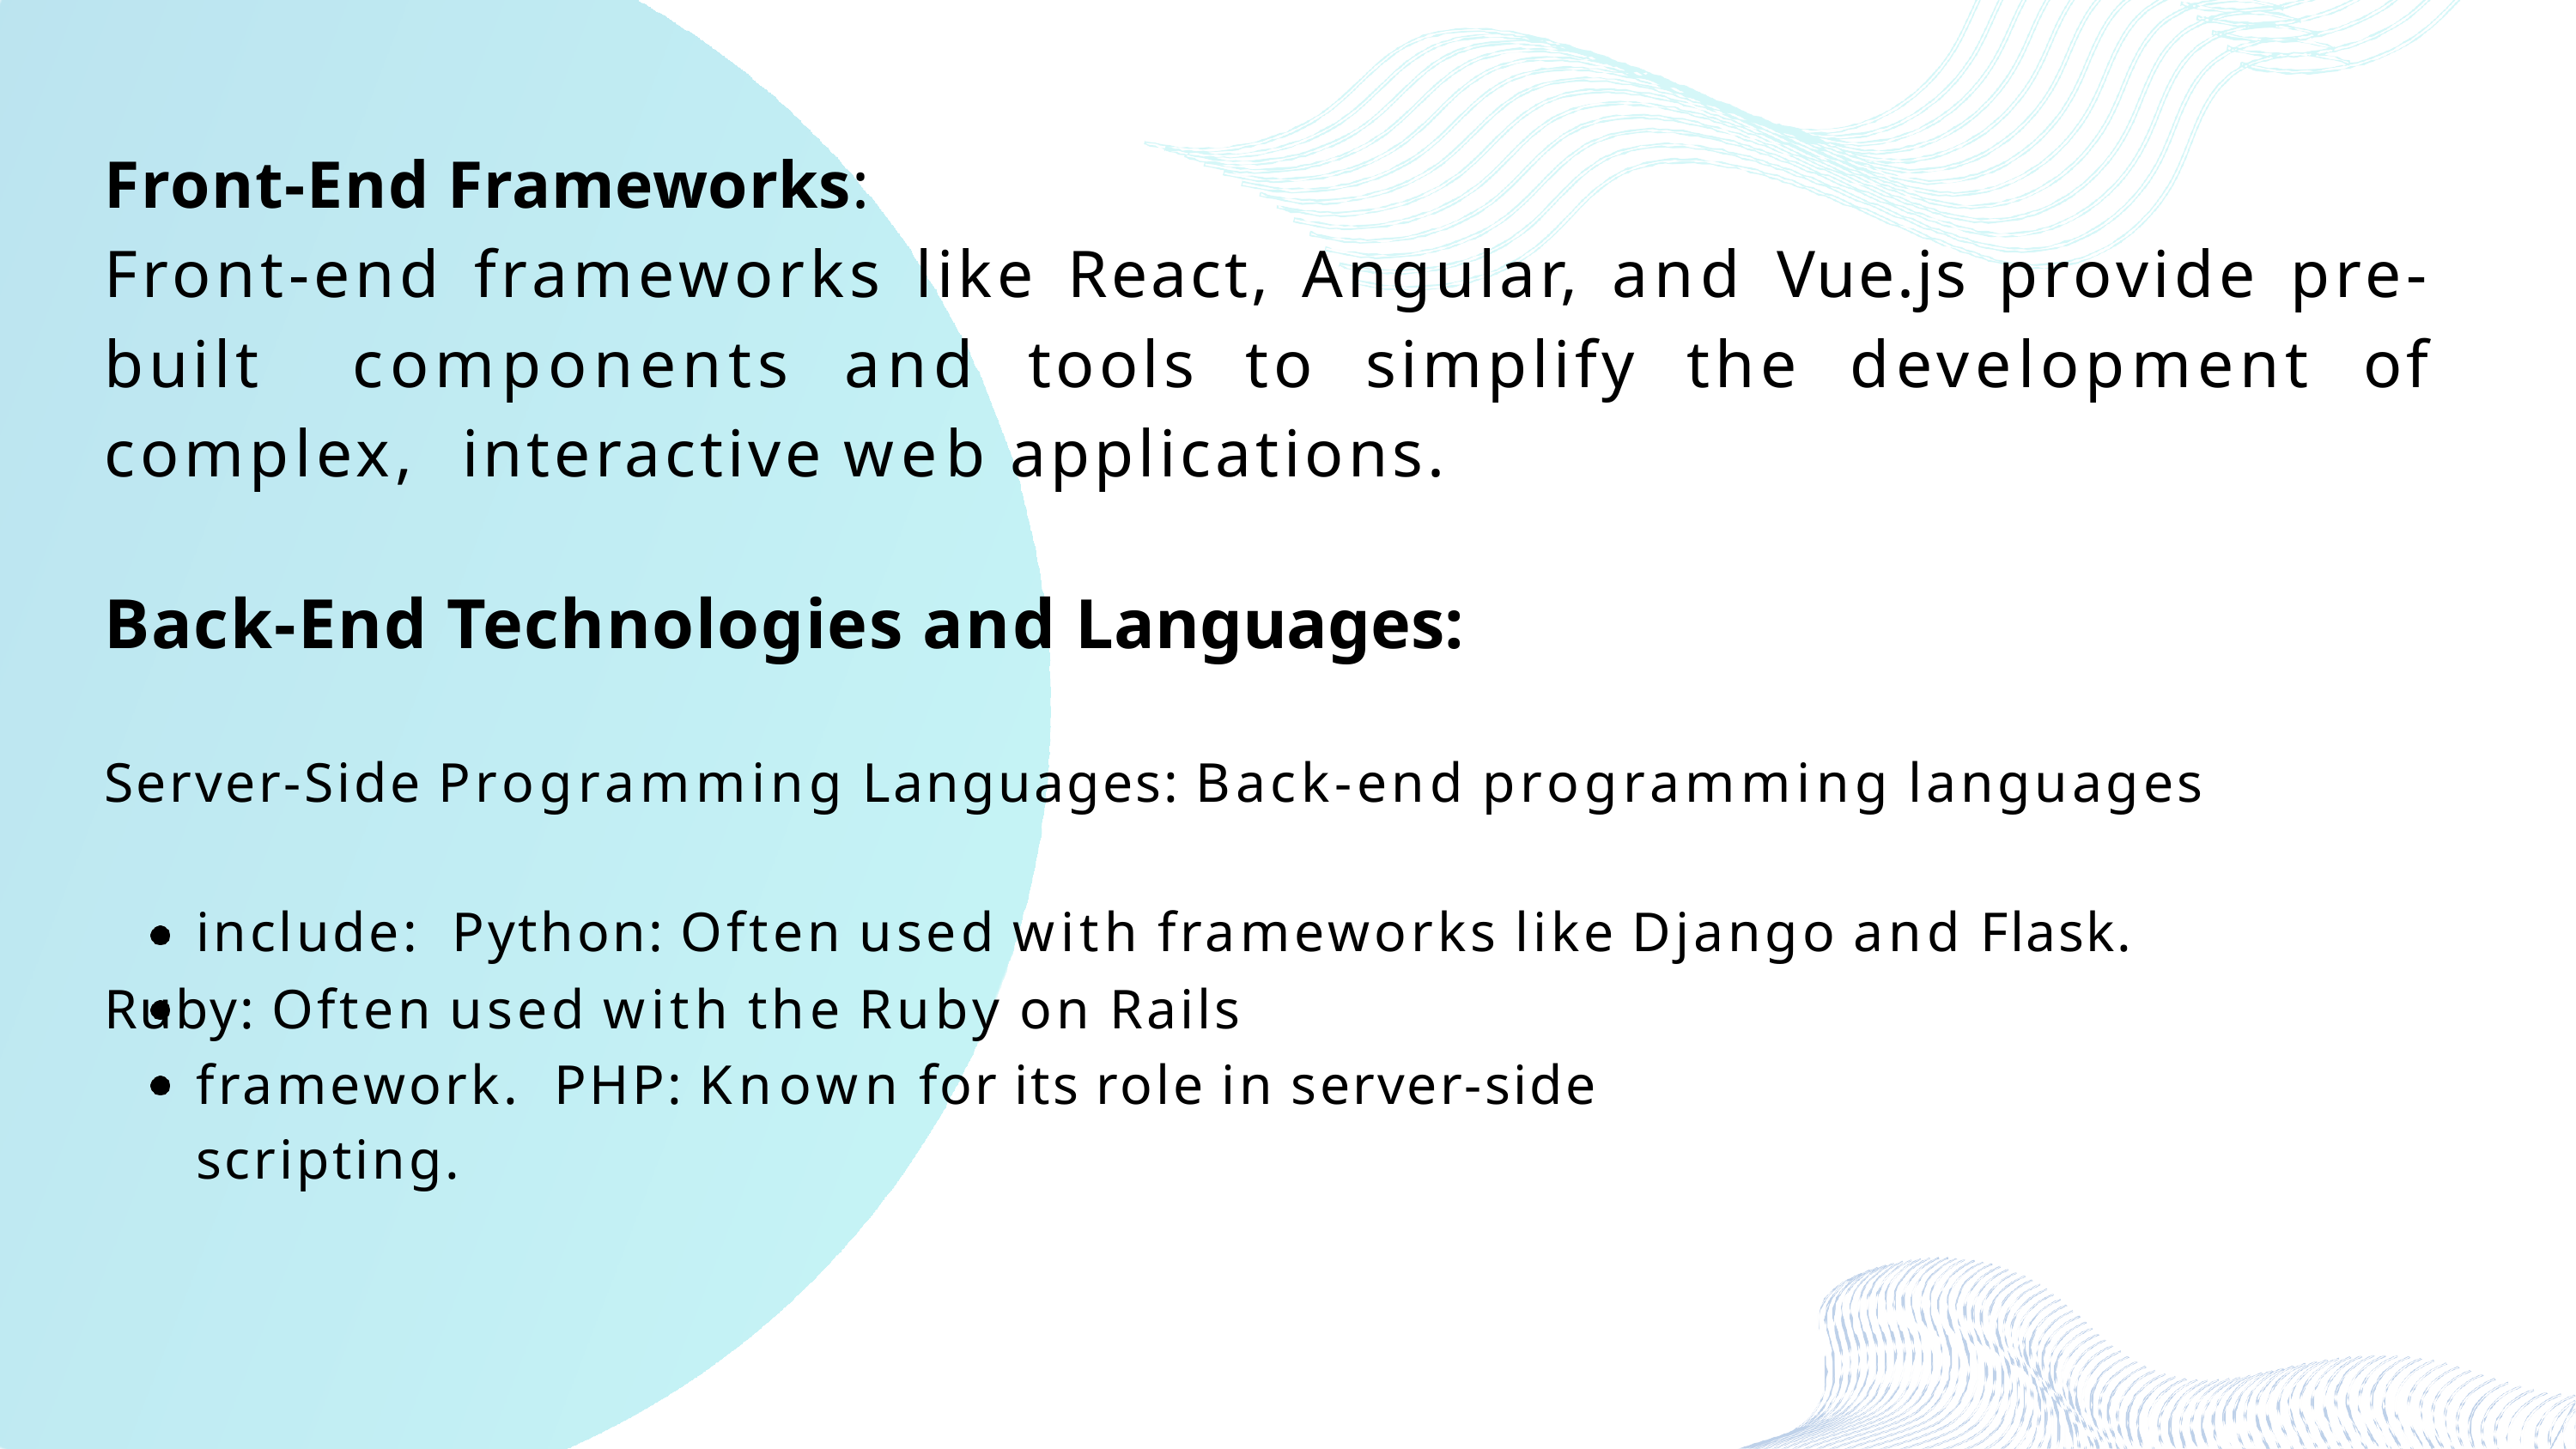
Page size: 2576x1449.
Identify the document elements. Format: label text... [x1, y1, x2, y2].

picture [1144, 0, 2462, 291]
title Front-End Frameworks: Front-end frameworks like React, Angular, and Vue.js provide pre-built components and tools to simplify the development of complex, interactive web applications. [1054, 129, 2433, 490]
picture [1736, 1257, 2576, 1449]
picture [0, 0, 1052, 1449]
text_box Back-End Technologies and Languages: Server-Side Programming Languages: Back-end programming languages include: Python: Often used with frameworks like Django and Flask. Ruby: Often used with the Ruby on Rails framework. PHP: Known for its role in server-side scripting. [1054, 578, 2303, 1190]
